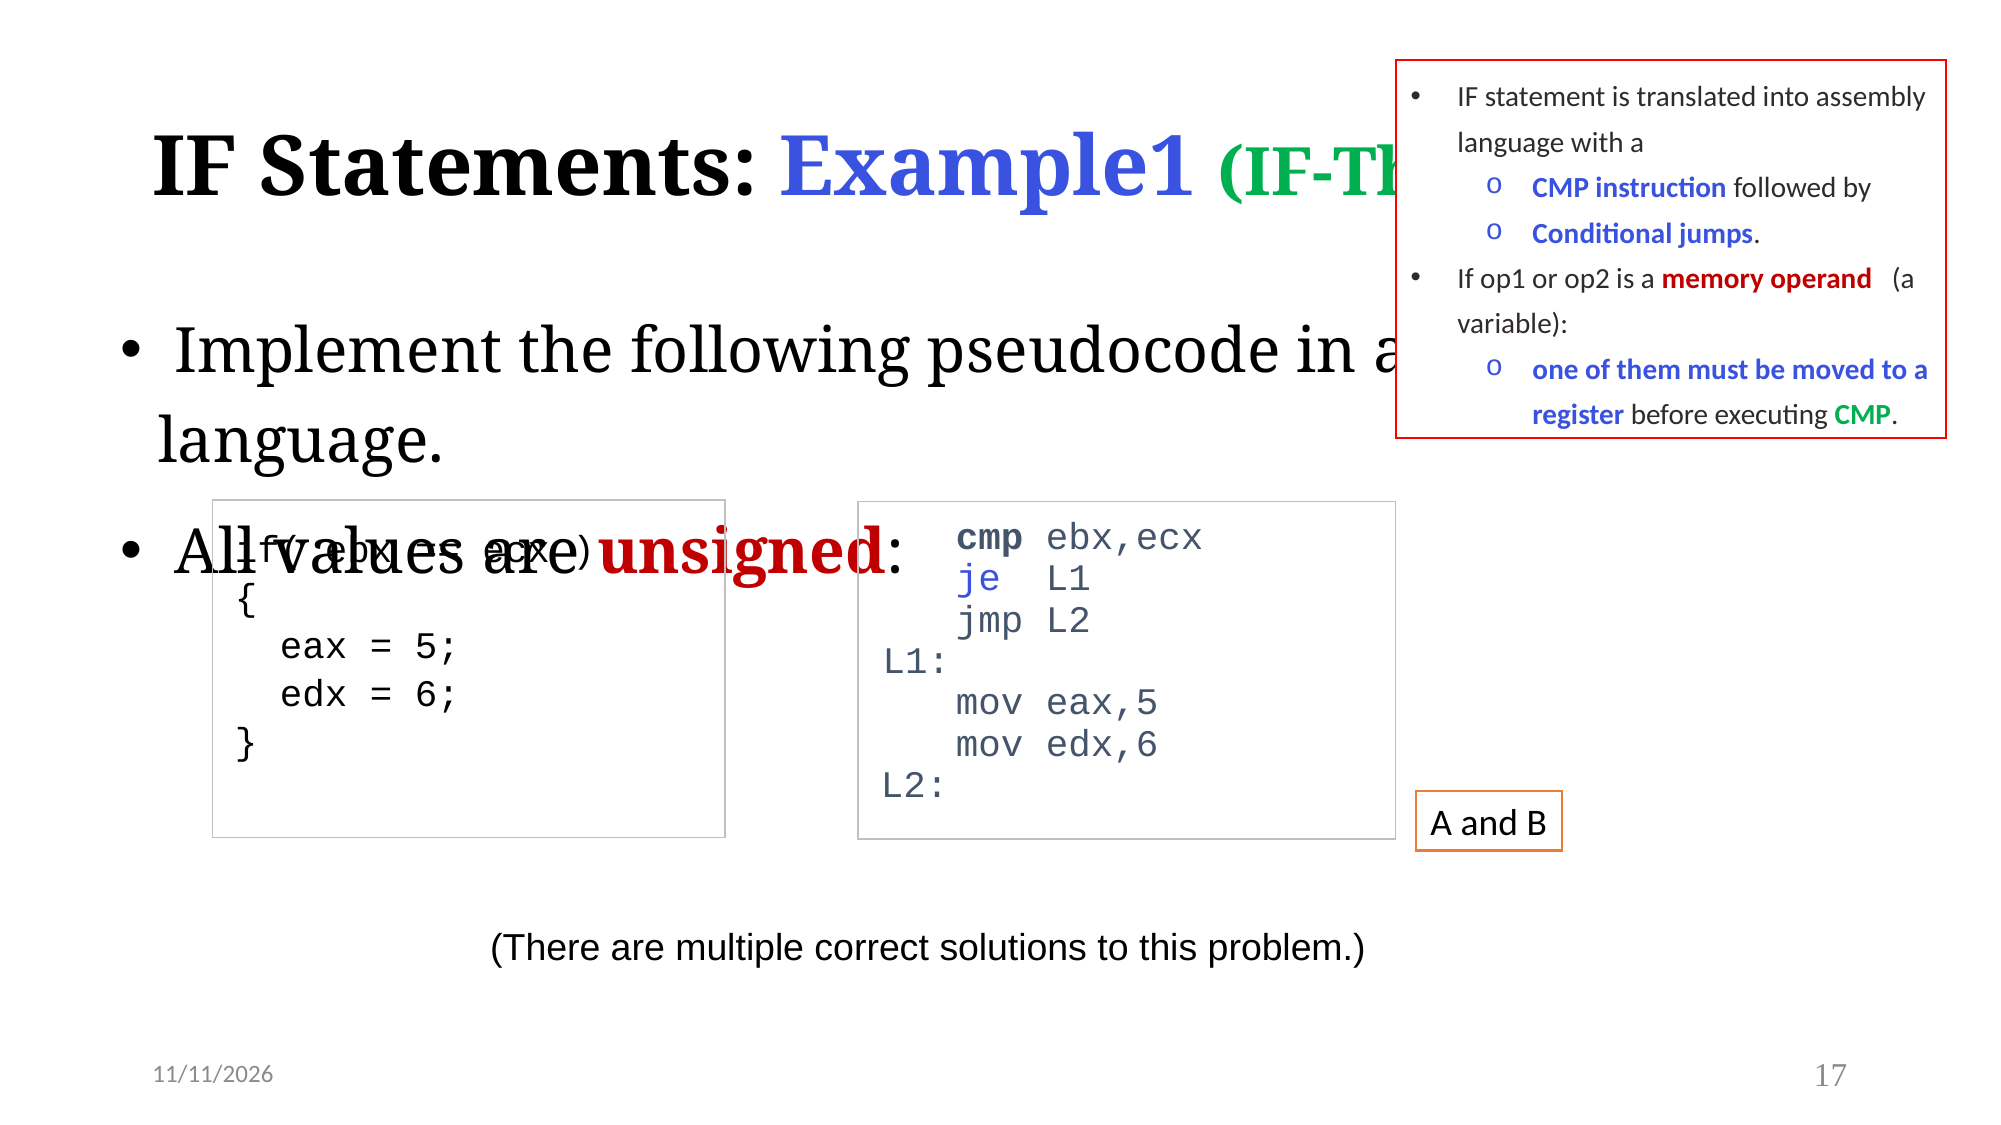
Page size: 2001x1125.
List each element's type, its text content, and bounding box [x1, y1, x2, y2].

text_box (There are multiple correct solutions to this problem.) [334, 900, 1522, 991]
text_box cmp ebx,ecx je L1 jmp L2 L1: mov eax,5 mov edx,6 L2: [858, 501, 1396, 840]
slide_number 17 [1412, 1042, 1863, 1103]
text_box A and B [1415, 790, 1563, 852]
text_box if( ebx == ecx ) { eax = 5; edx = 6; } [212, 500, 725, 838]
title IF Statements: Example1 (IF-Then) [137, 59, 1395, 278]
list Implement the following pseudocode in assembly language. All values are unsigned: [105, 287, 1712, 488]
text_box IF statement is translated into assembly language with a CMP instruction followed by Conditional jumps. If op1 or op2 is a memory operand (a variable): one of them must be moved to a register before executing CMP. [1395, 59, 1947, 439]
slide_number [137, 1042, 588, 1103]
